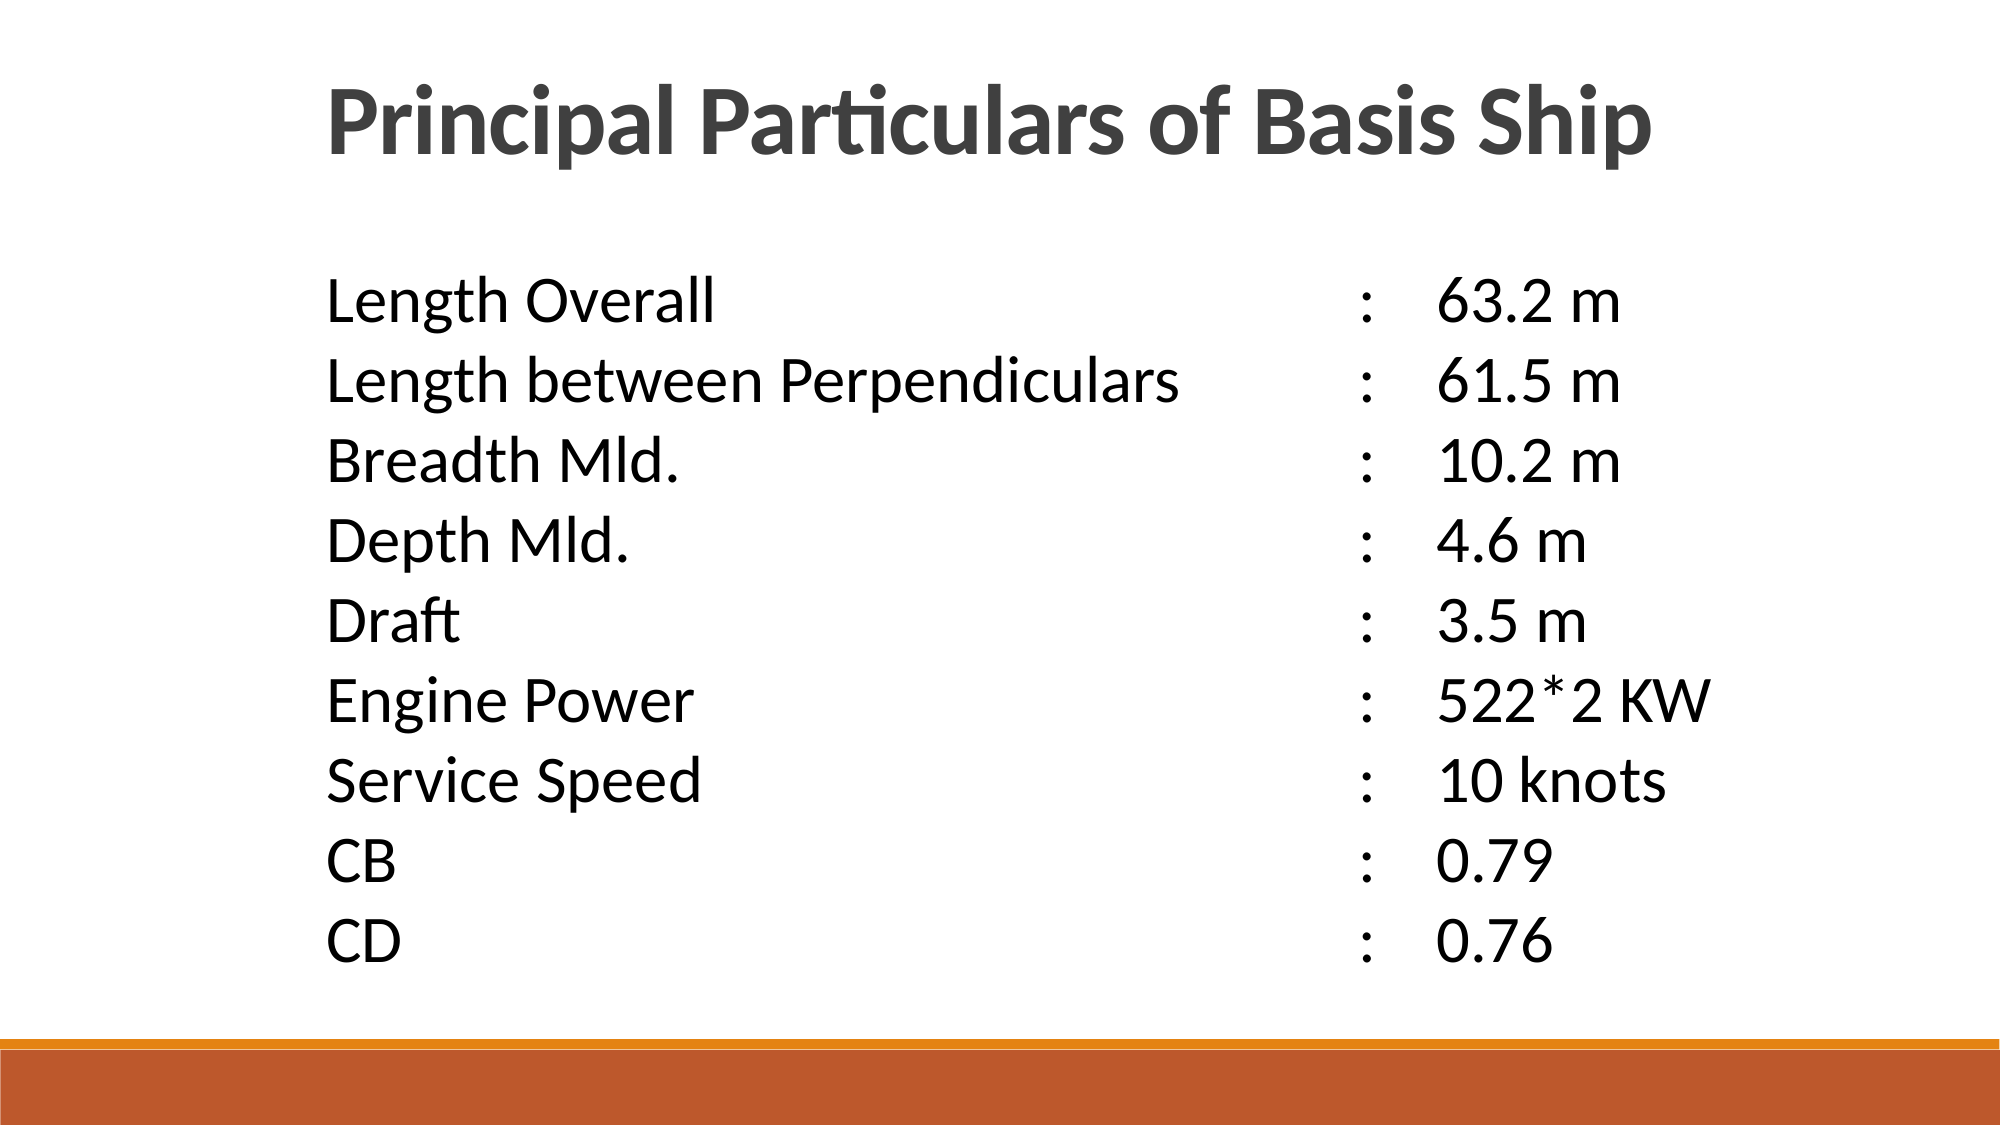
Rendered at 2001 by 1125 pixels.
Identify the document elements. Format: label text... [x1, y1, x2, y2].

text_box Length Overall Length between Perpendiculars Breadth Mld. Depth Mld. Draft Engine Power Service Speed CB CD [311, 248, 1343, 983]
text_box : 63.2 m : 61.5 m : 10.2 m : 4.6 m : 3.5 m : 522*2 KW : 10 knots : 0.79 : 0.76 [1343, 248, 1728, 983]
text_box Principal Particulars of Basis Ship [165, 65, 1816, 304]
